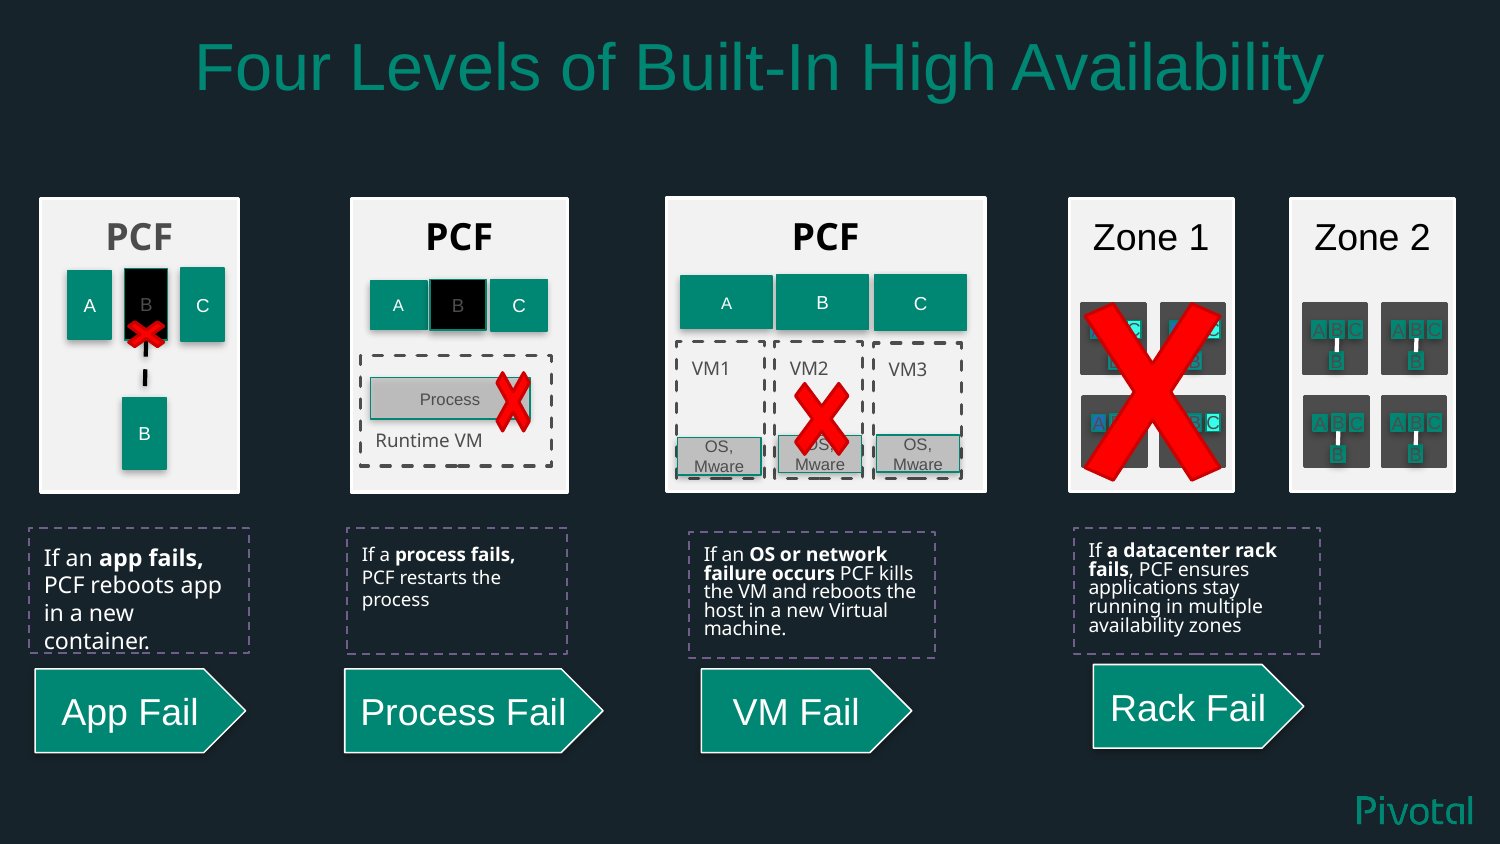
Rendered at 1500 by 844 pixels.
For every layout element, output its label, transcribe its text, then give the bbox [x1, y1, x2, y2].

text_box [1068, 198, 1455, 749]
text_box If an app fails, PCF reboots app in a new container. [28, 528, 250, 654]
text_box App Fail [35, 668, 246, 753]
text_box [40, 197, 239, 493]
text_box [344, 197, 604, 753]
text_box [665, 197, 986, 753]
title Four Levels of Built-In High Availability [43, 9, 1477, 85]
picture [1357, 796, 1478, 825]
